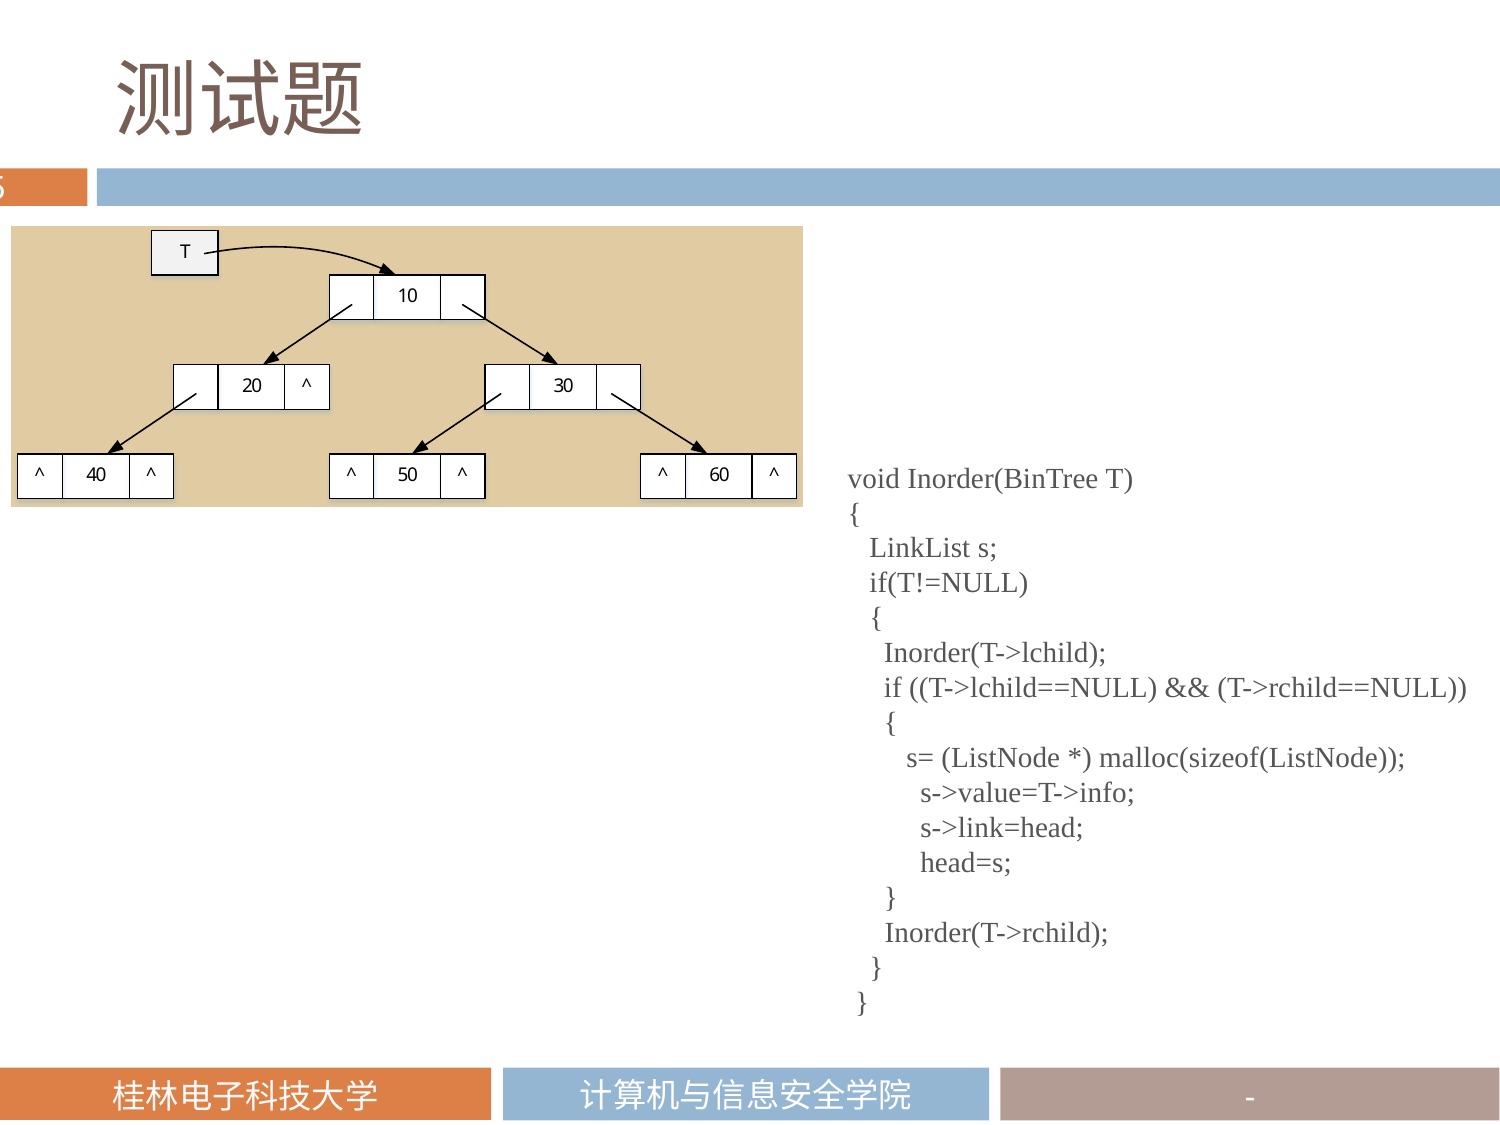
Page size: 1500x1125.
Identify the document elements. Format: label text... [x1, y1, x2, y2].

title 测试题 [99, 37, 1438, 155]
text_box void Inorder(BinTree T) { LinkList s; if(T!=NULL) { Inorder(T->lchild); if ((T->lchild==NULL) && (T->rchild==NULL)) { s= (ListNode *) malloc(sizeof(ListNode)); s->value=T->info; s->link=head; head=s; } Inorder(T->rchild); } } [833, 451, 1500, 1026]
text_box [11, 226, 803, 507]
